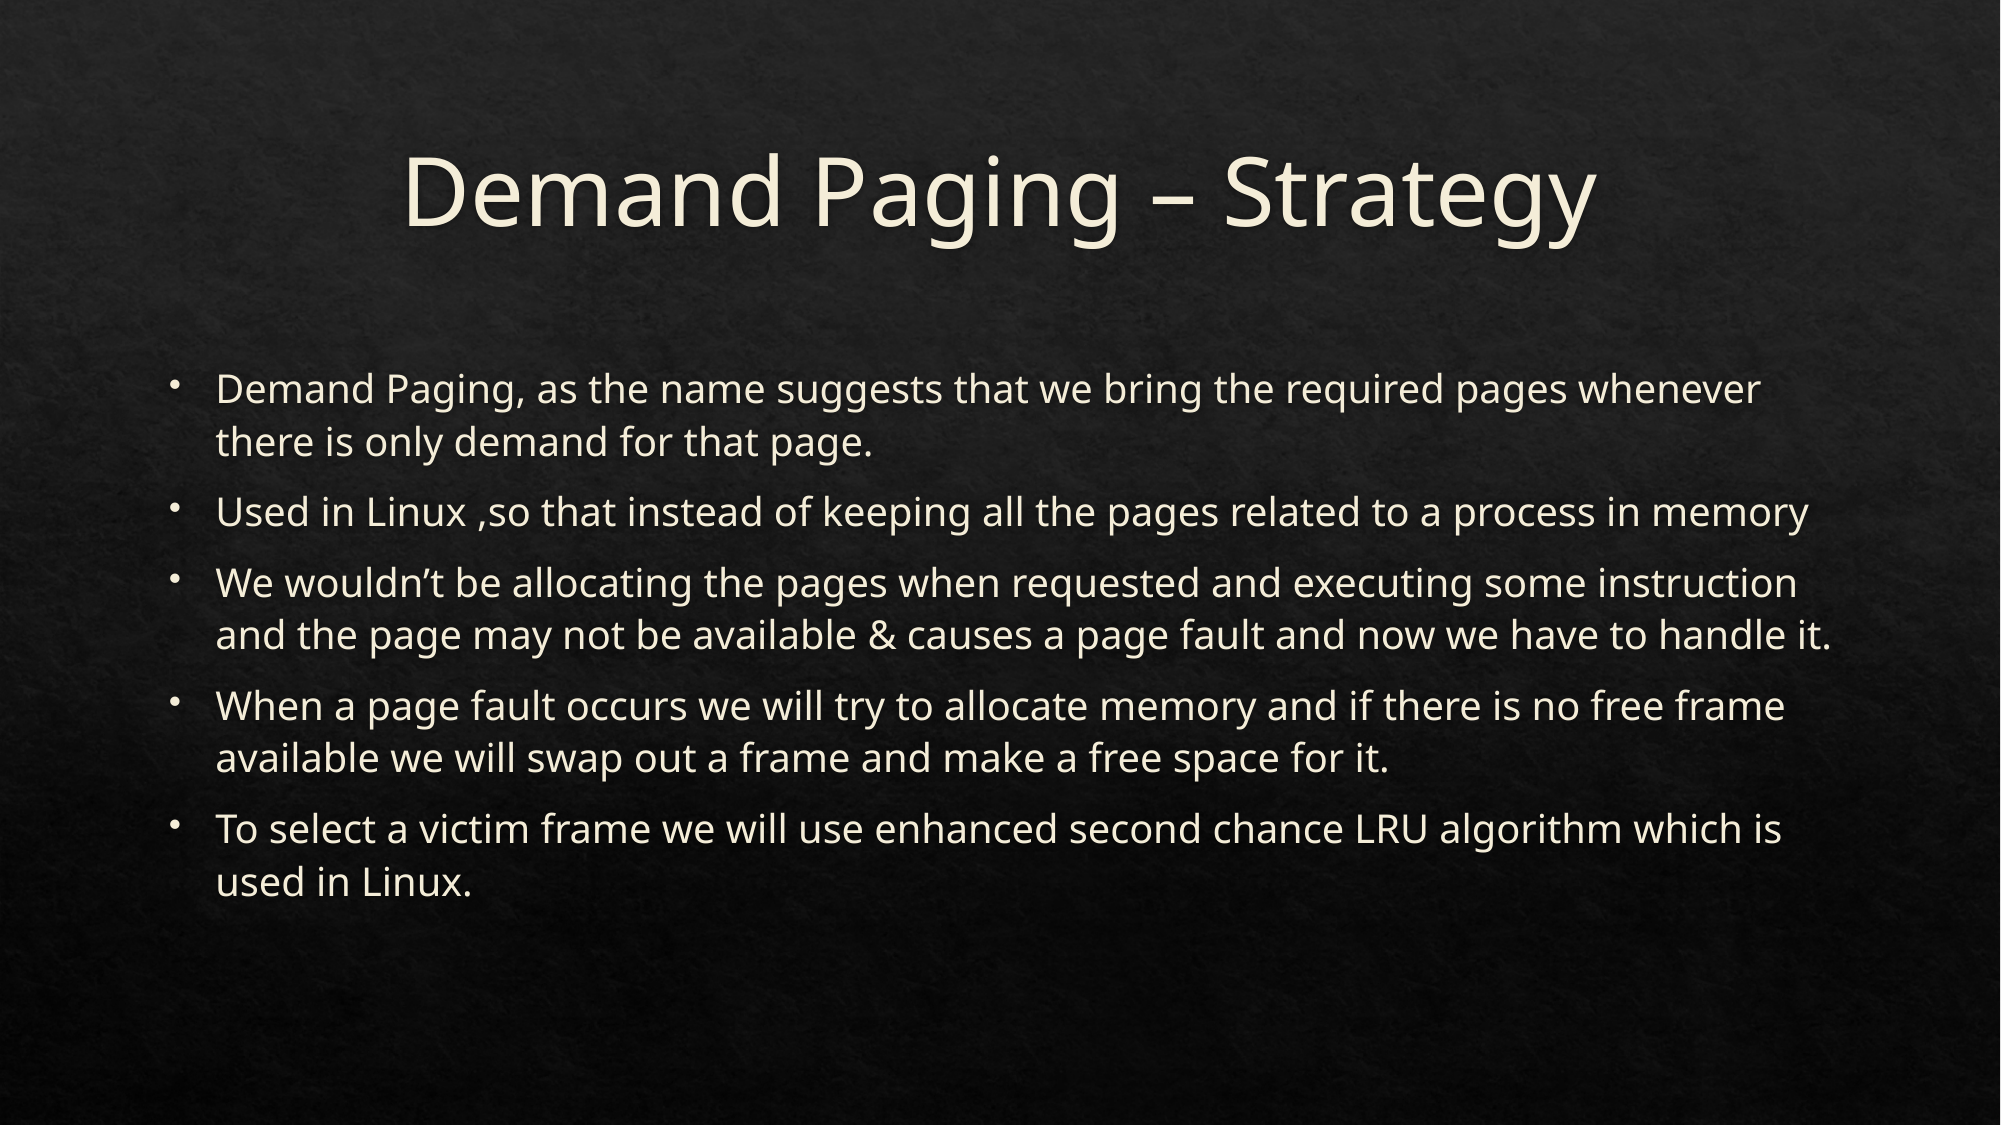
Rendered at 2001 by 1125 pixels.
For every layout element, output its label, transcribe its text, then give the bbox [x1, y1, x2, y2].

list Demand Paging, as the name suggests that we bring the required pages whenever there is only demand for that page. Used in Linux ,so that instead of keeping all the pages related to a process in memory We wouldn’t be allocating the pages when requested and executing some instruction and the page may not be available & causes a page fault and now we have to handle it. When a page fault occurs we will try to allocate memory and if there is no free frame available we will swap out a frame and make a free space for it. To select a victim frame we will use enhanced second chance LRU algorithm which is used in Linux. [149, 351, 1849, 961]
title Demand Paging – Strategy [149, 92, 1849, 299]
